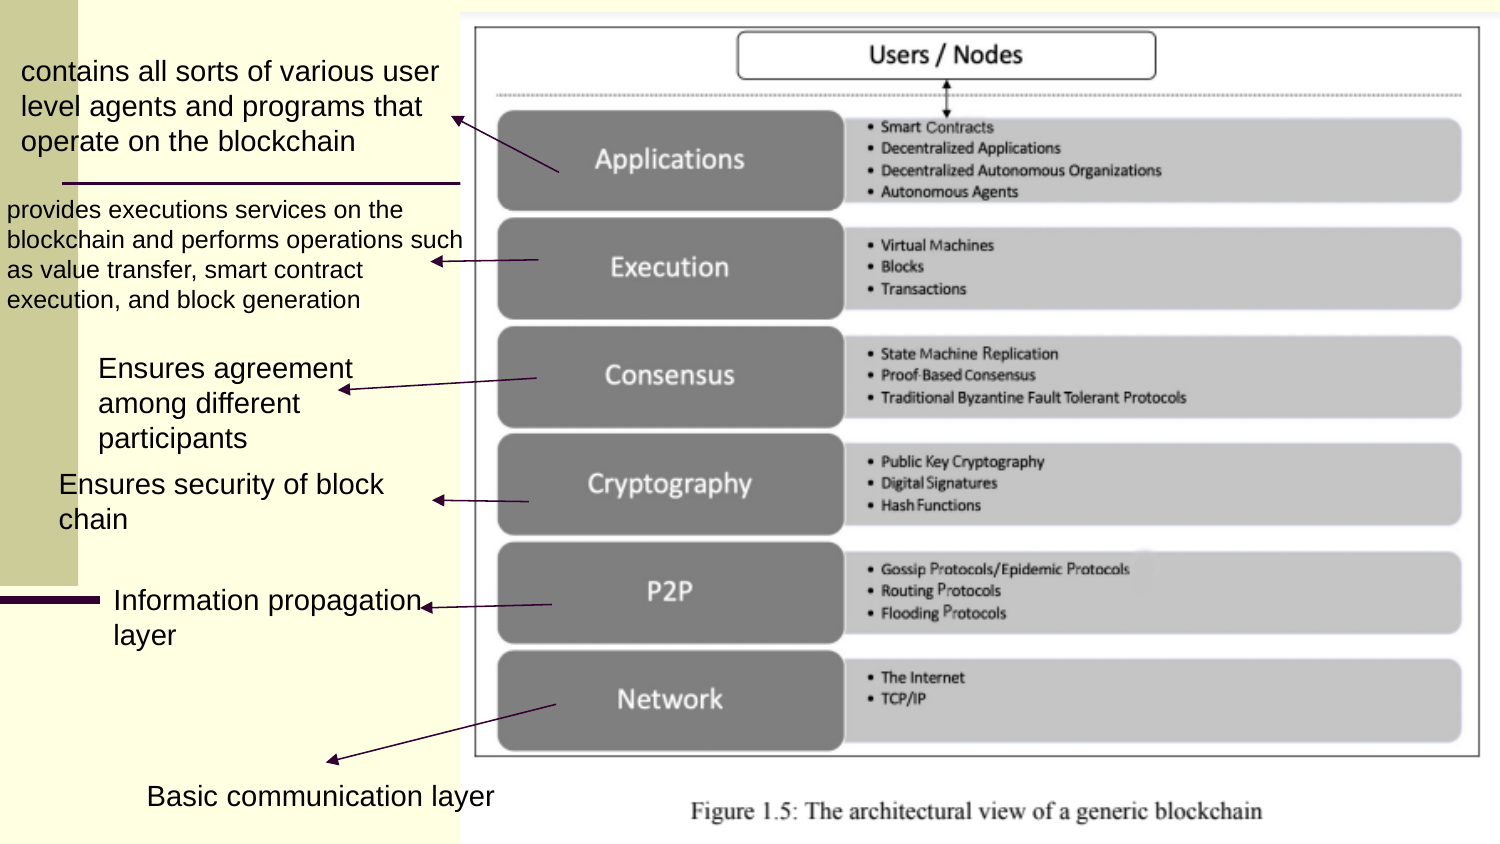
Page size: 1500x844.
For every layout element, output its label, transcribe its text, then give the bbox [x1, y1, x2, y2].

text_box Information propagation layer [98, 566, 454, 667]
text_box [337, 377, 537, 391]
text_box Ensures security of block chain [43, 450, 432, 551]
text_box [419, 604, 553, 609]
text_box contains all sorts of various user level agents and programs that operate on the blockchain [5, 37, 454, 173]
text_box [450, 115, 560, 173]
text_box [325, 704, 557, 763]
text_box Ensures agreement among different participants [83, 334, 396, 470]
text_box Basic communication layer [131, 762, 454, 828]
text_box provides executions services on the blockchain and performs operations such as value transfer, smart contract execution, and block generation [0, 178, 454, 329]
picture [460, 12, 1500, 844]
